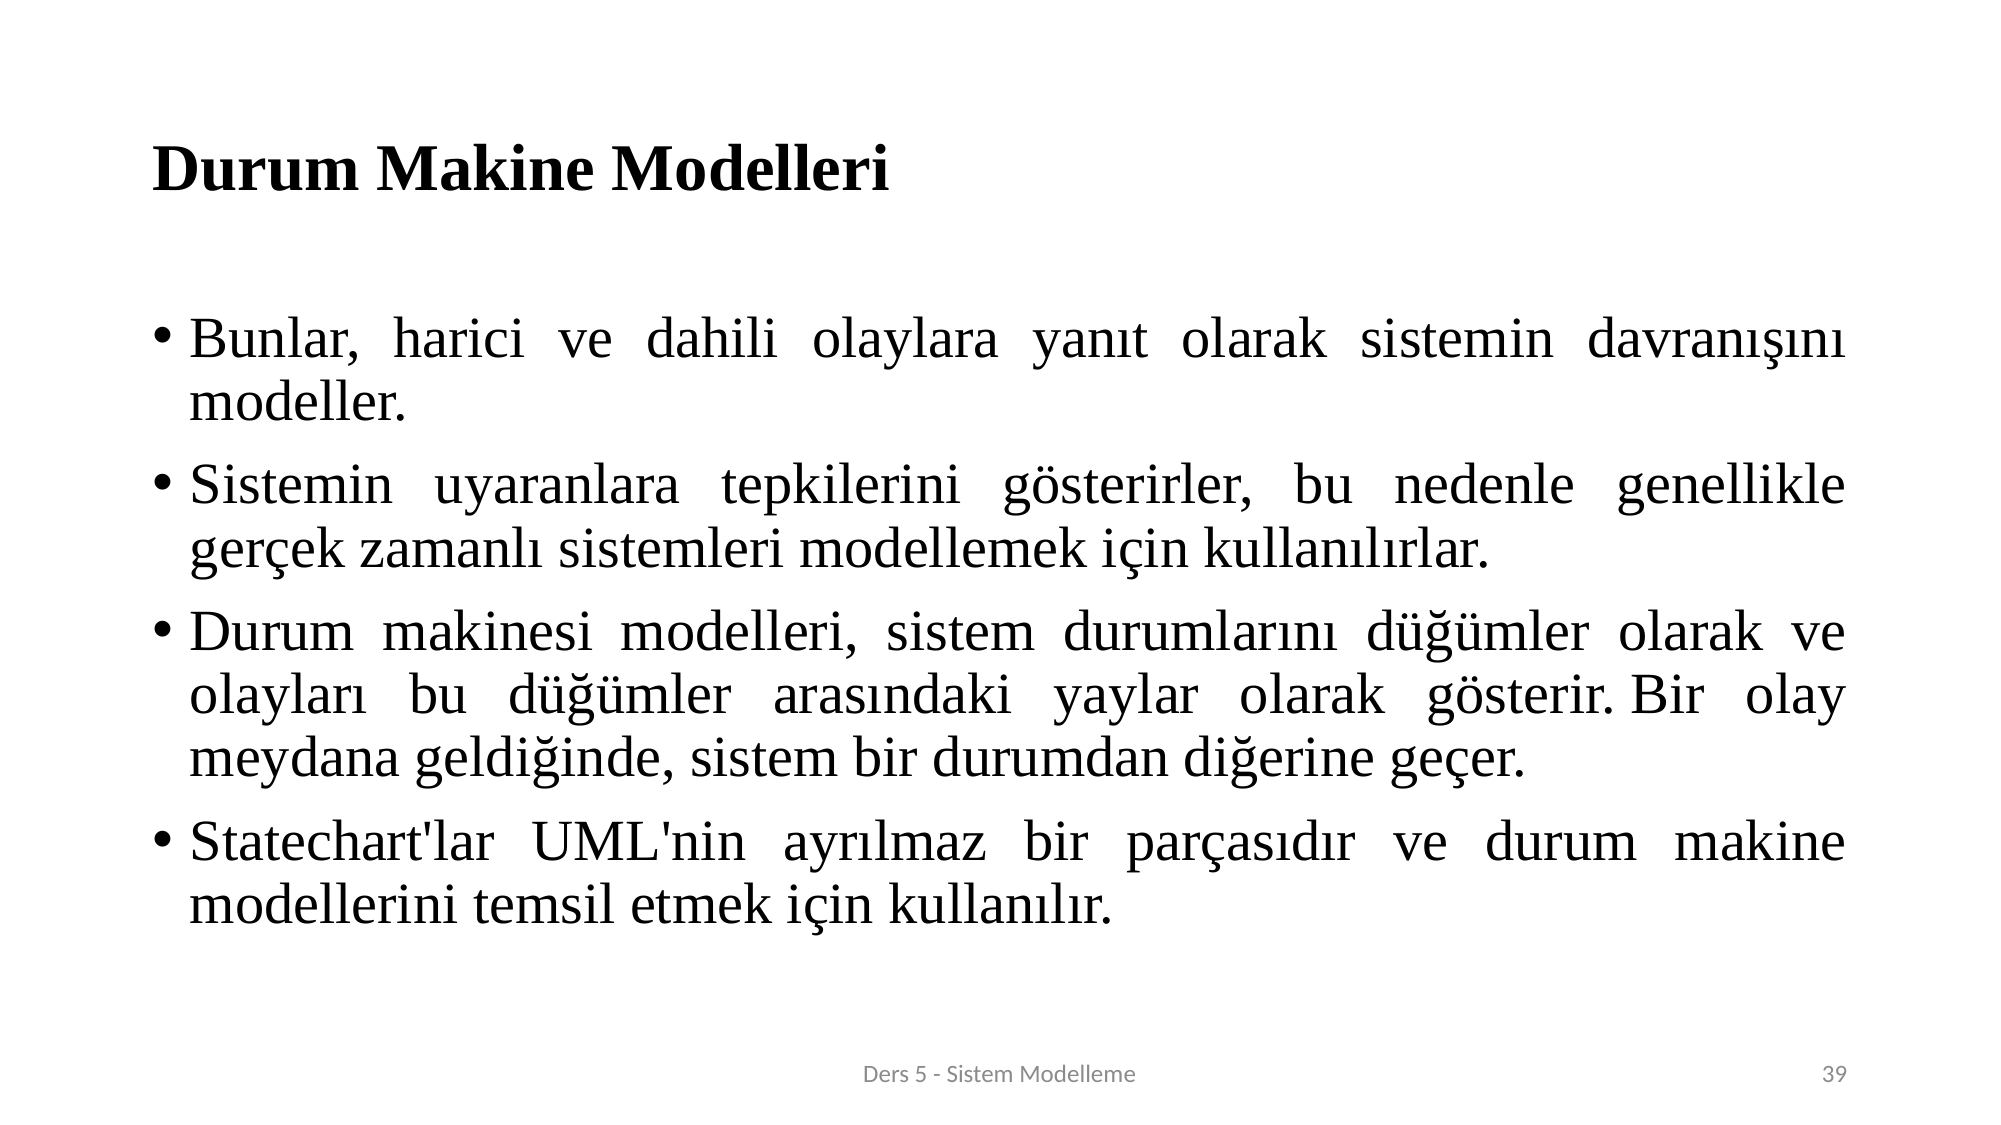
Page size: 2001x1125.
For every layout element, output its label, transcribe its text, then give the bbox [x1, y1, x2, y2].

list Bunlar, harici ve dahili olaylara yanıt olarak sistemin davranışını modeller. Sistemin uyaranlara tepkilerini gösterirler, bu nedenle genellikle gerçek zamanlı sistemleri modellemek için kullanılırlar. Durum makinesi modelleri, sistem durumlarını düğümler olarak ve olayları bu düğümler arasındaki yaylar olarak gösterir. Bir olay meydana geldiğinde, sistem bir durumdan diğerine geçer. Statechart'lar UML'nin ayrılmaz bir parçasıdır ve durum makine modellerini temsil etmek için kullanılır. [137, 299, 1863, 1014]
slide_number 39 [1412, 1042, 1863, 1103]
title Durum Makine Modelleri [137, 59, 1863, 278]
footer Ders 5 - Sistem Modelleme [662, 1042, 1338, 1103]
